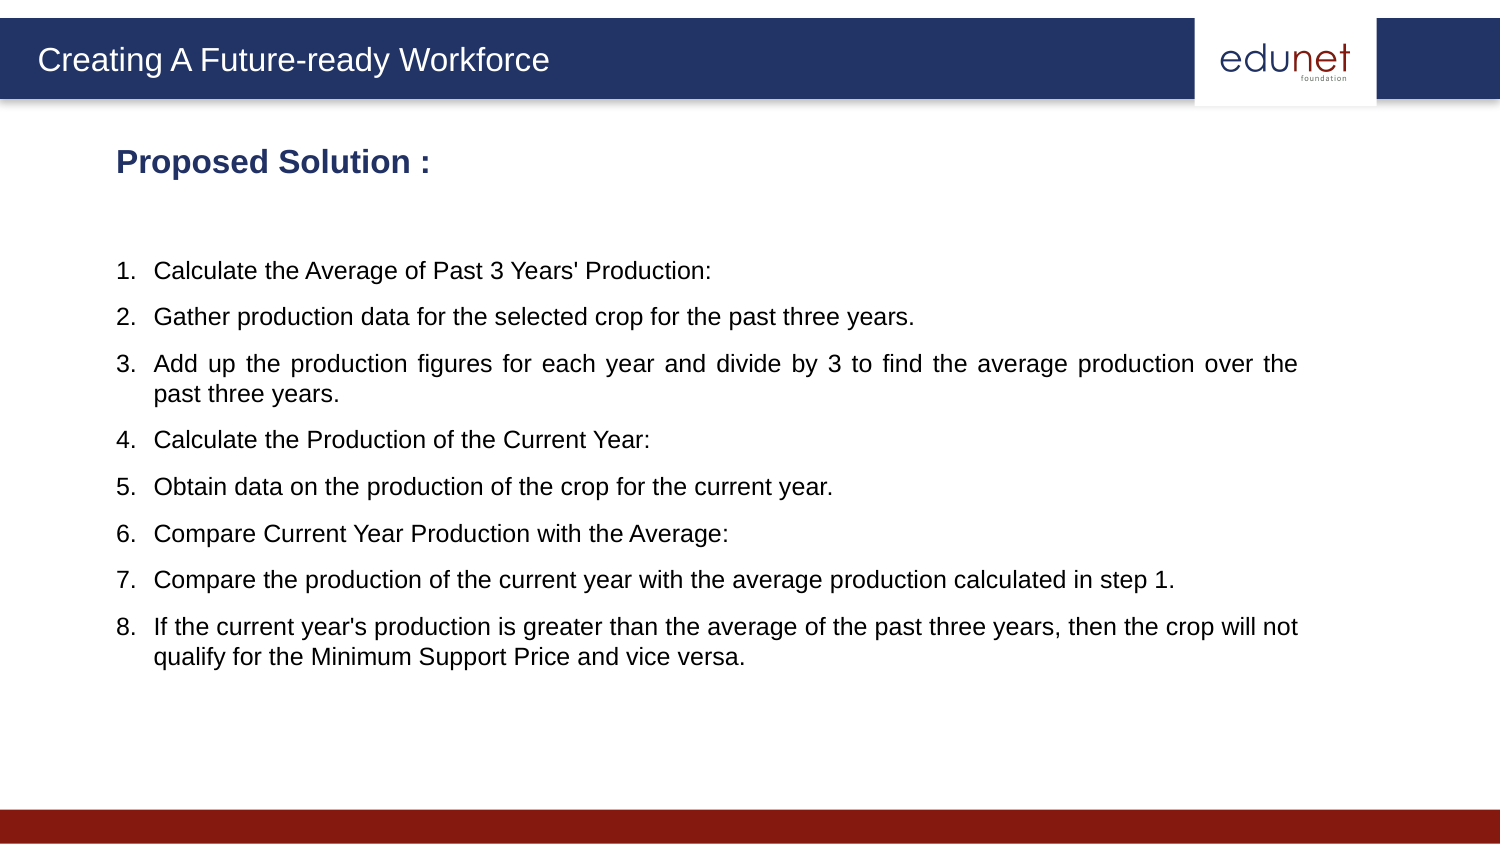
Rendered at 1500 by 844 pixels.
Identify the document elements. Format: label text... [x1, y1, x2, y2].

text_box Proposed Solution : [101, 133, 828, 188]
text_box Calculate the Average of Past 3 Years' Production: Gather production data for the selected crop for the past three years. Add up the production figures for each year and divide by 3 to find the average production over the past three years. Calculate the Production of the Current Year: Obtain data on the production of the crop for the current year. Compare Current Year Production with the Average: Compare the production of the current year with the average production calculated in step 1. If the current year's production is greater than the average of the past three years, then the crop will not qualify for the Minimum Support Price and vice versa. [101, 246, 1316, 678]
picture [1215, 38, 1356, 86]
